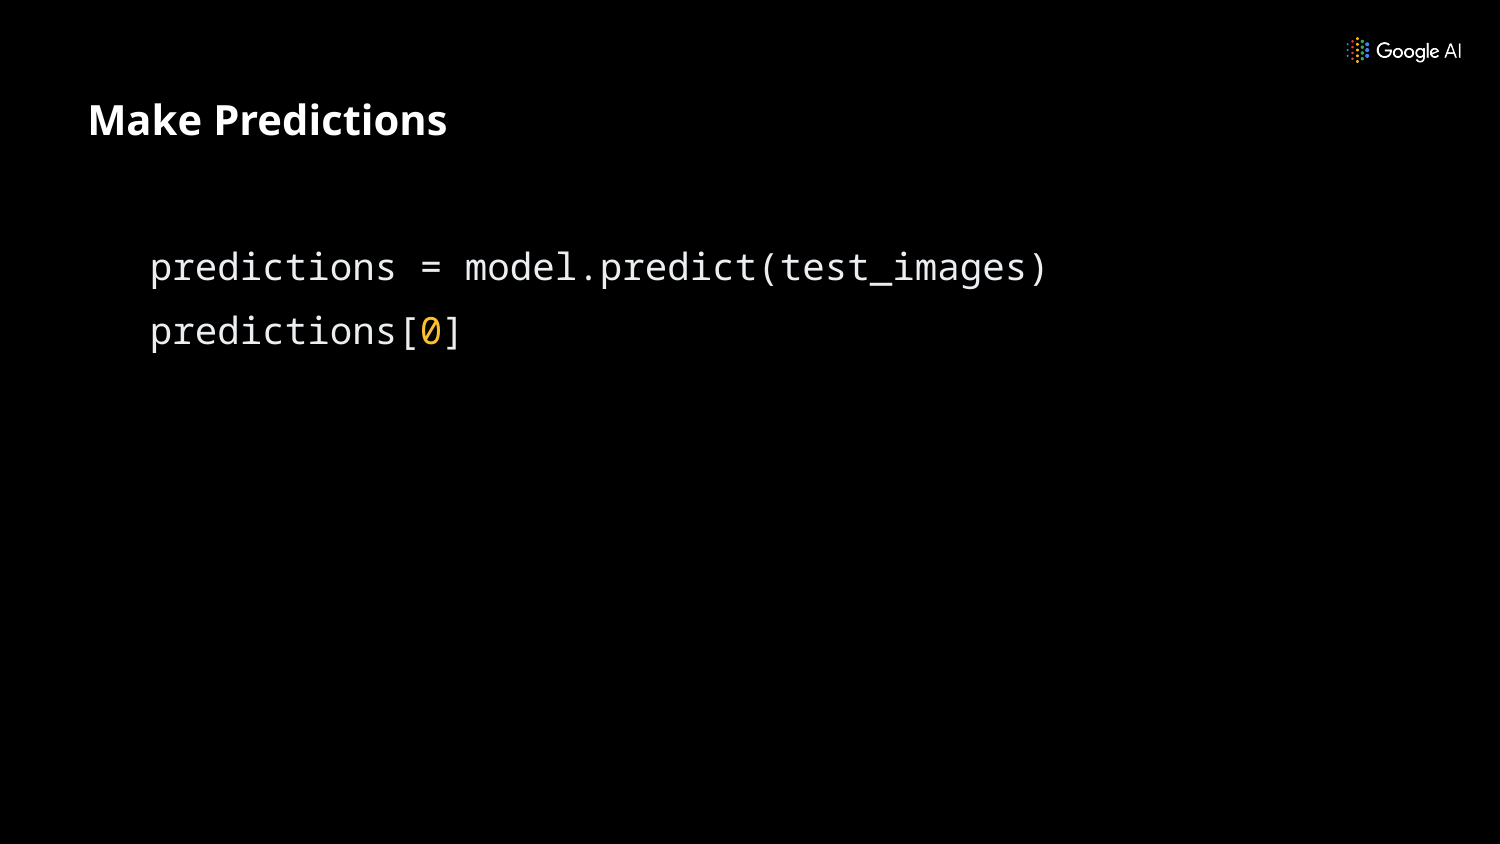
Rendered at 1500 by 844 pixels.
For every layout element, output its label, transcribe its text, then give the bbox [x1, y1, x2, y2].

text_box predictions = model.predict(test_images) predictions[0] [72, 209, 1450, 436]
title Make Predictions [72, 85, 1311, 154]
picture [1335, 21, 1472, 70]
